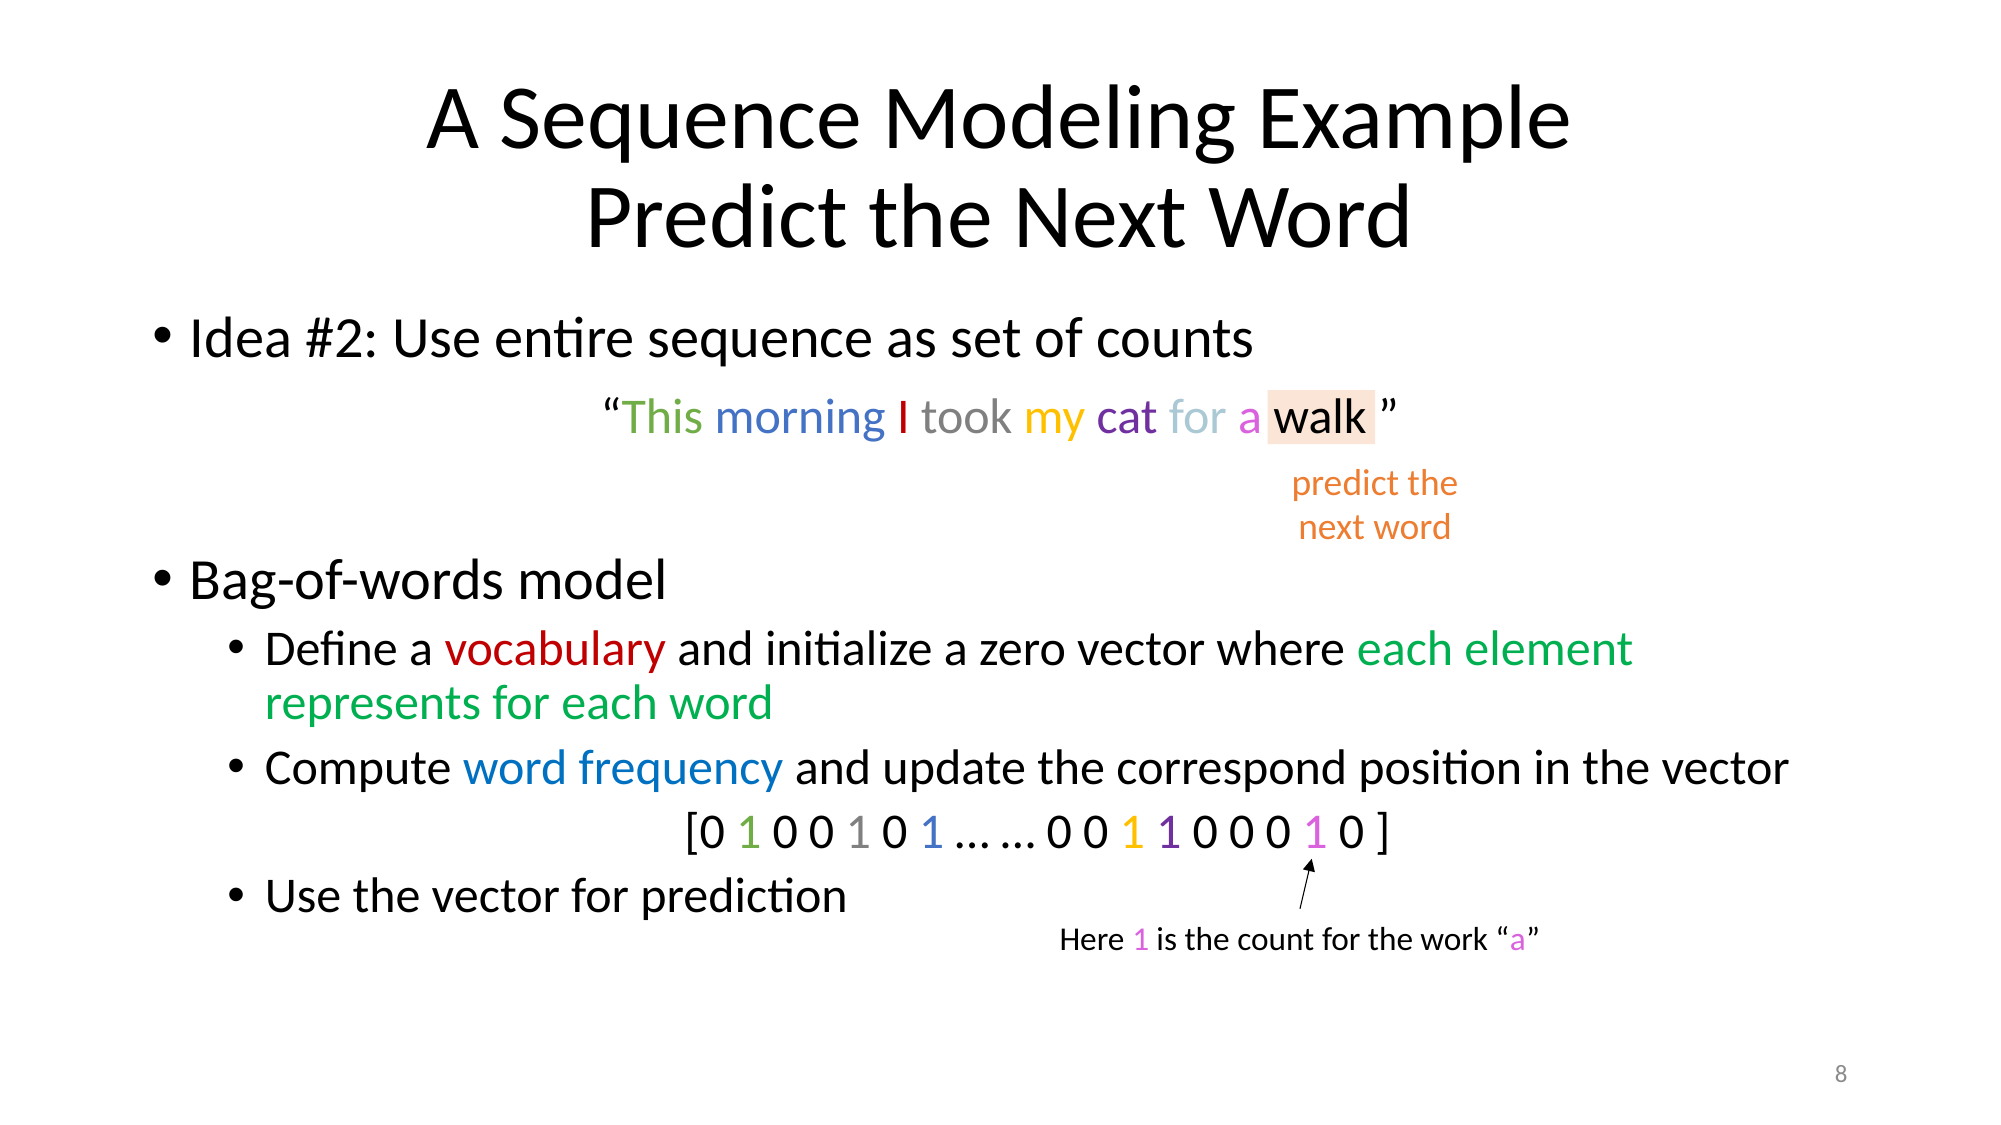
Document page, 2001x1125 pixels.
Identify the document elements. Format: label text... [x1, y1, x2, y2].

text_box Here 1 is the count for the work “a” [1045, 910, 1555, 965]
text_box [1299, 858, 1312, 909]
list Idea #2: Use entire sequence as set of counts “This morning I took my cat for a walk ” Bag-of-words model Define a vocabulary and initialize a zero vector where each element represents for each word Compute word frequency and update the correspond position in the vector [0 1 0 0 1 0 1 … … 0 0 1 1 0 0 0 1 0 ] Use the vector for prediction [137, 299, 1863, 1014]
title A Sequence Modeling Example Predict the Next Word [137, 59, 1863, 278]
slide_number 8 [1412, 1042, 1863, 1103]
text_box predict the next word [1247, 450, 1504, 555]
